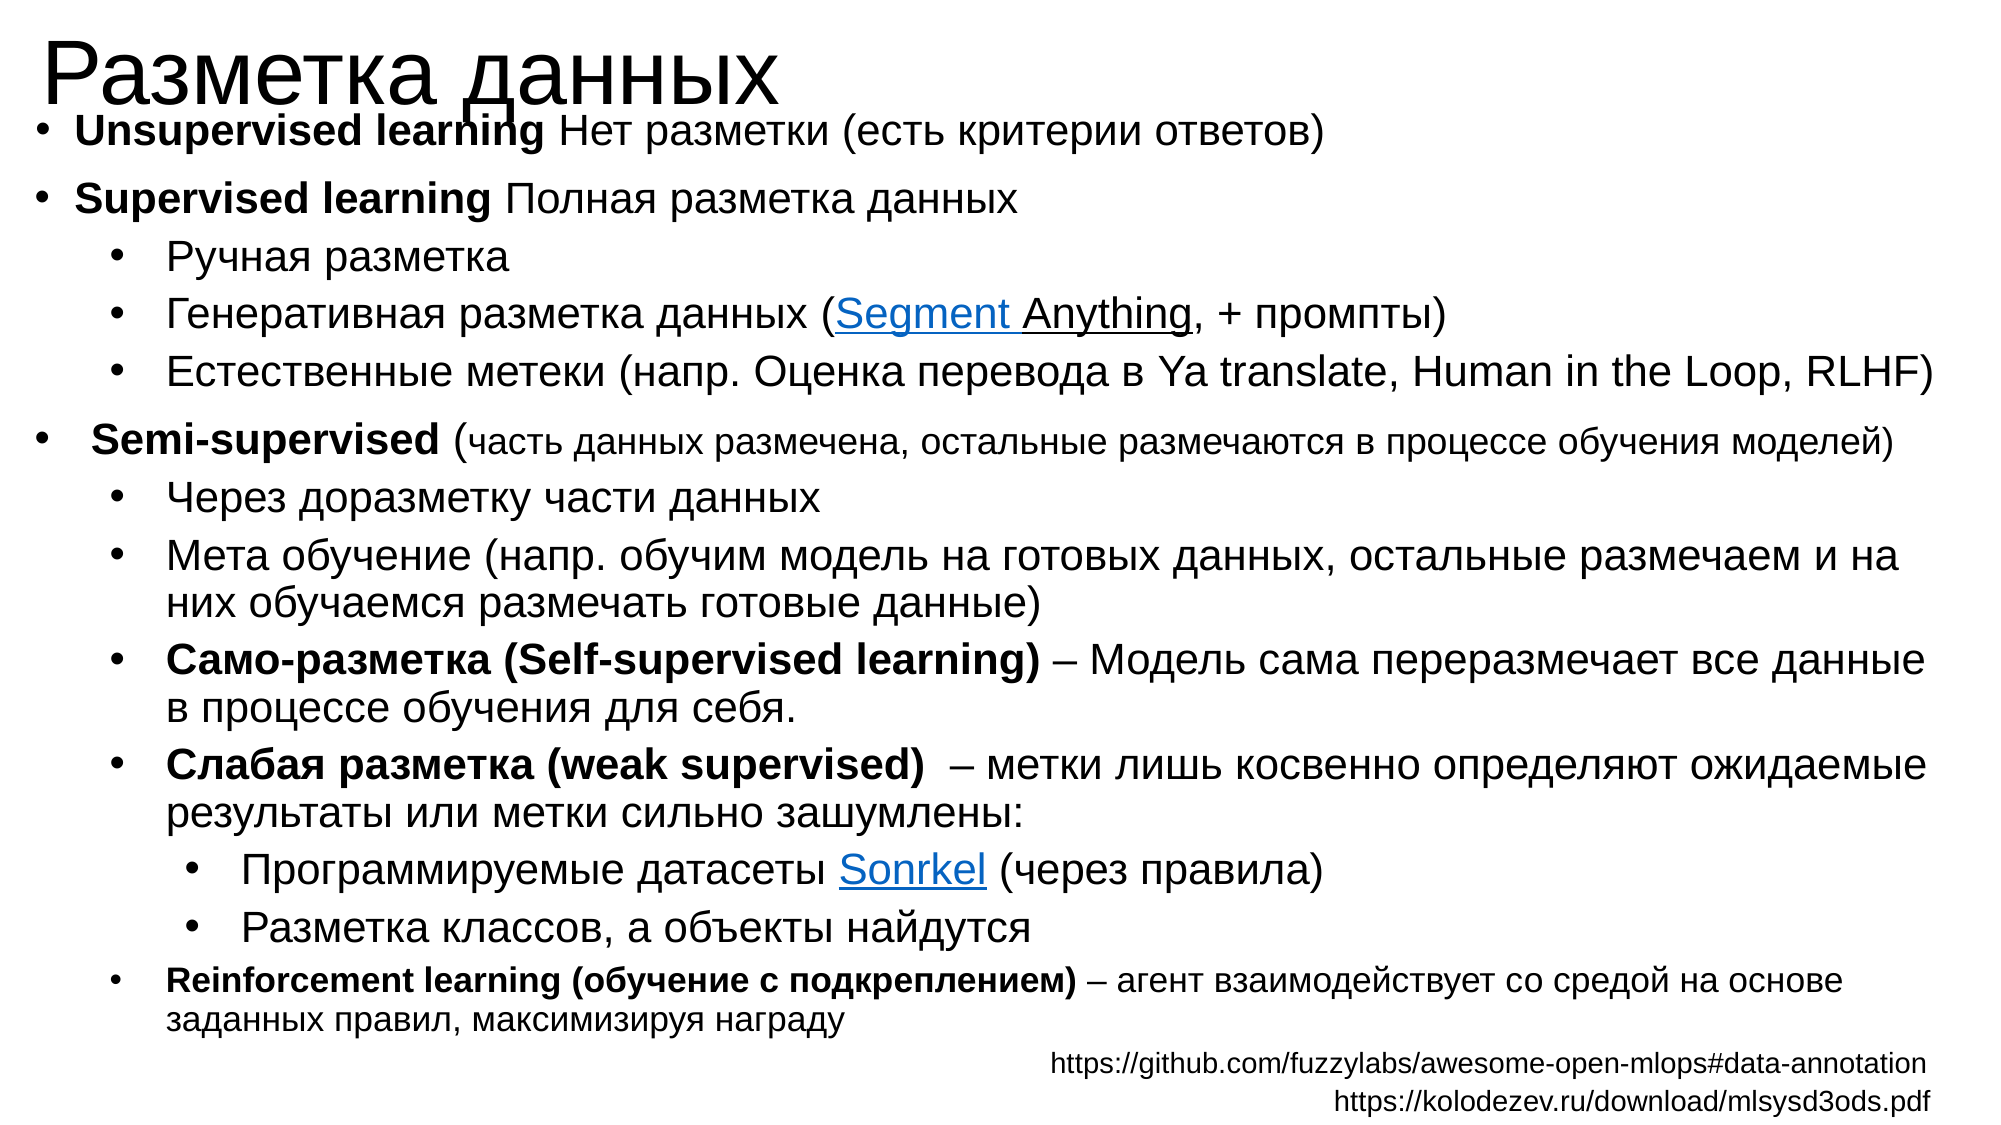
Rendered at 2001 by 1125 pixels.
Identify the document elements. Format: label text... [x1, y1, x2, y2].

title Разметка данных [26, 18, 1752, 100]
text_box https://kolodezev.ru/download/mlsysd3ods.pdf [1319, 1074, 2000, 1125]
text_box https://github.com/fuzzylabs/awesome-open-mlops#data-annotation [1035, 1037, 1944, 1088]
list Unsupervised learning Нет разметки (есть критерии ответов) Supervised learning Полная разметка данных Ручная разметка Генеративная разметка данных (Segment Anything, + промпты) Естественные метеки (напр. Оценка перевода в Ya translate, Human in the Loop, RLHF) Semi-supervised (часть данных размечена, остальные размечаются в процессе обучения моделей) Через доразметку части данных Мета обучение (напр. обучим модель на готовых данных, остальные размечаем и на них обучаемся размечать готовые данные) Само-разметка (Self-supervised learning) – Модель сама переразмечает все данные в процессе обучения для себя. Слабая разметка (weak supervised) – метки лишь косвенно определяют ожидаемые результаты или метки сильно зашумлены: Программируемые датасеты Sonrkel (через правила) Разметка классов, а объекты найдутся Reinforcement learning (обучение с подкреплением) – агент взаимодействует со средой на основе заданных правил, максимизируя награду [0, 100, 1974, 1088]
